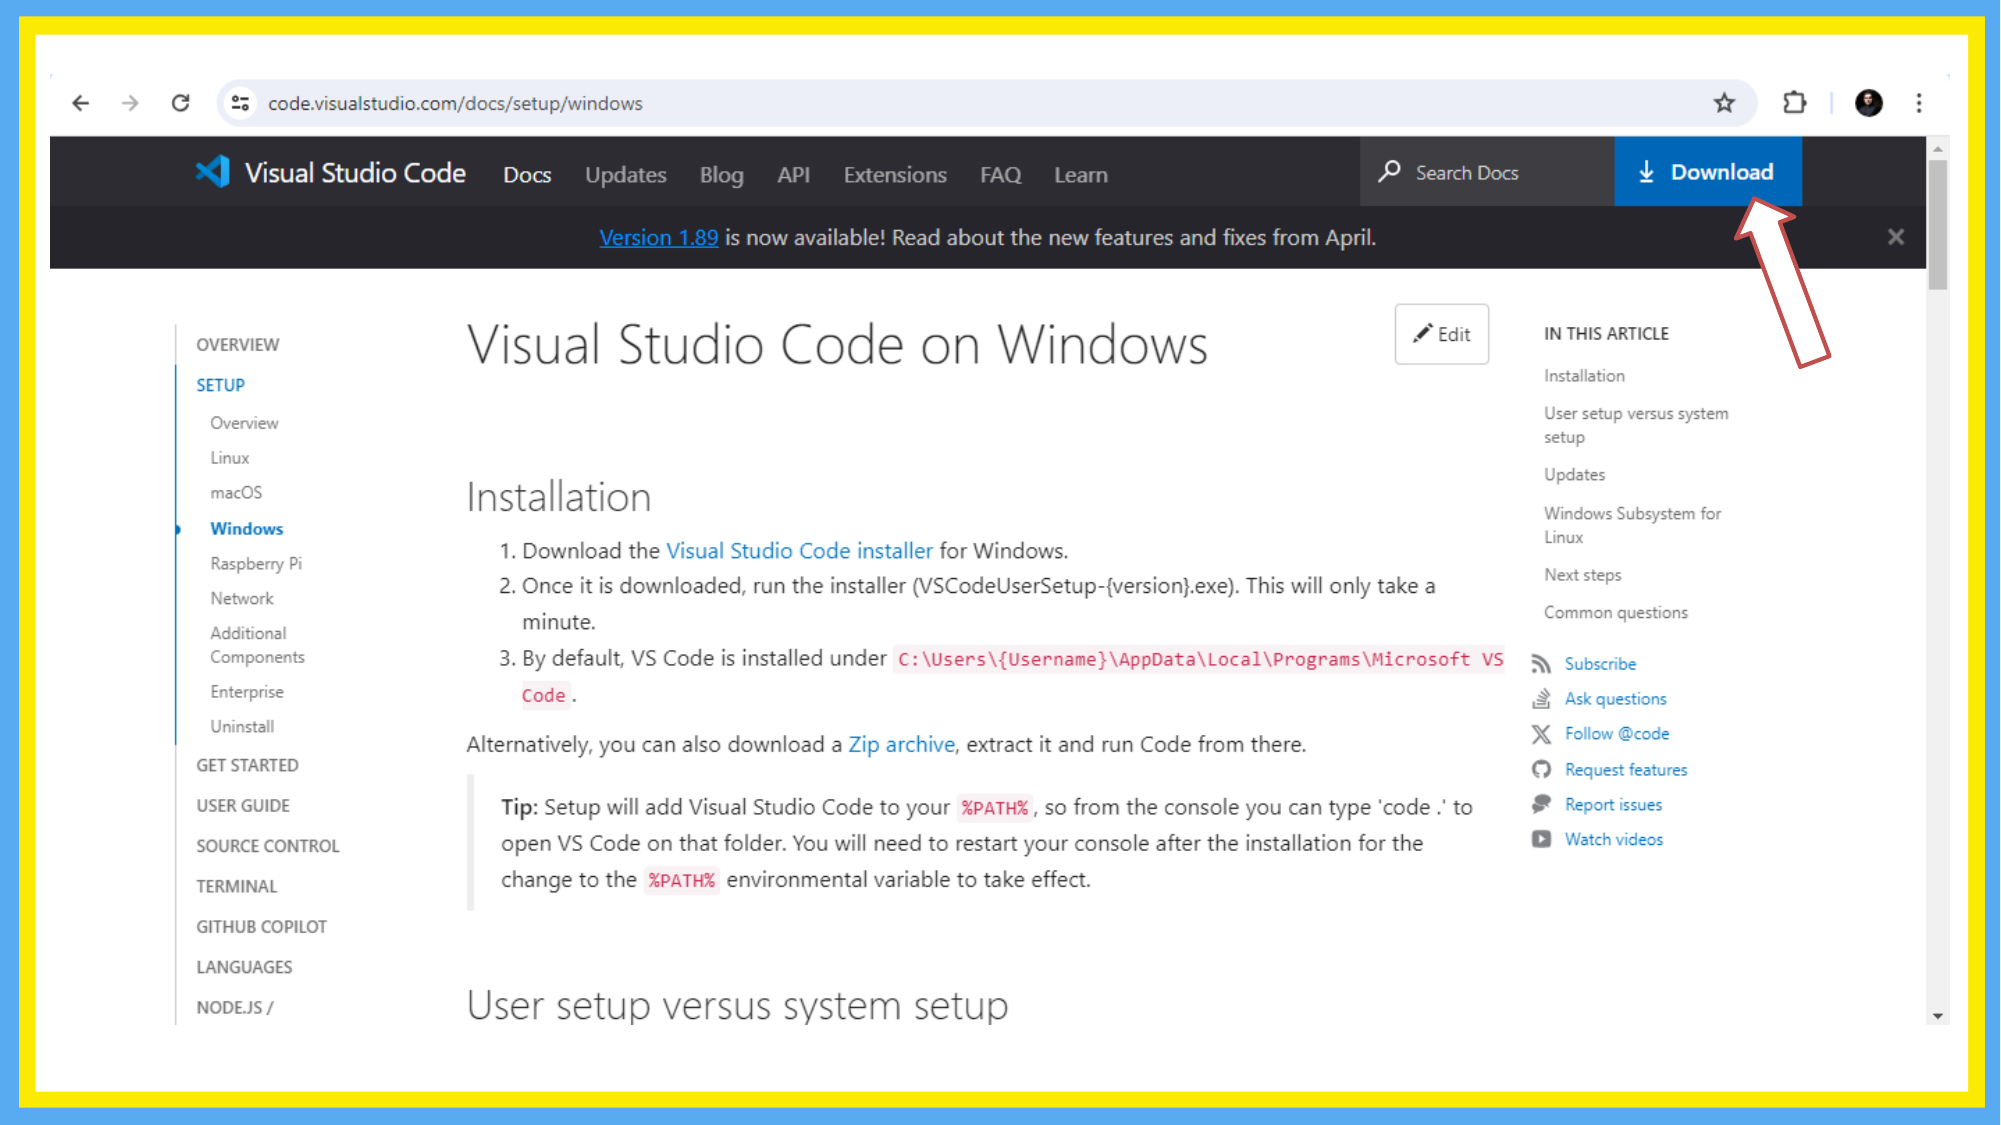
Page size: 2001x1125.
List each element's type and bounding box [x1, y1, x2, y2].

picture [49, 74, 1951, 1026]
